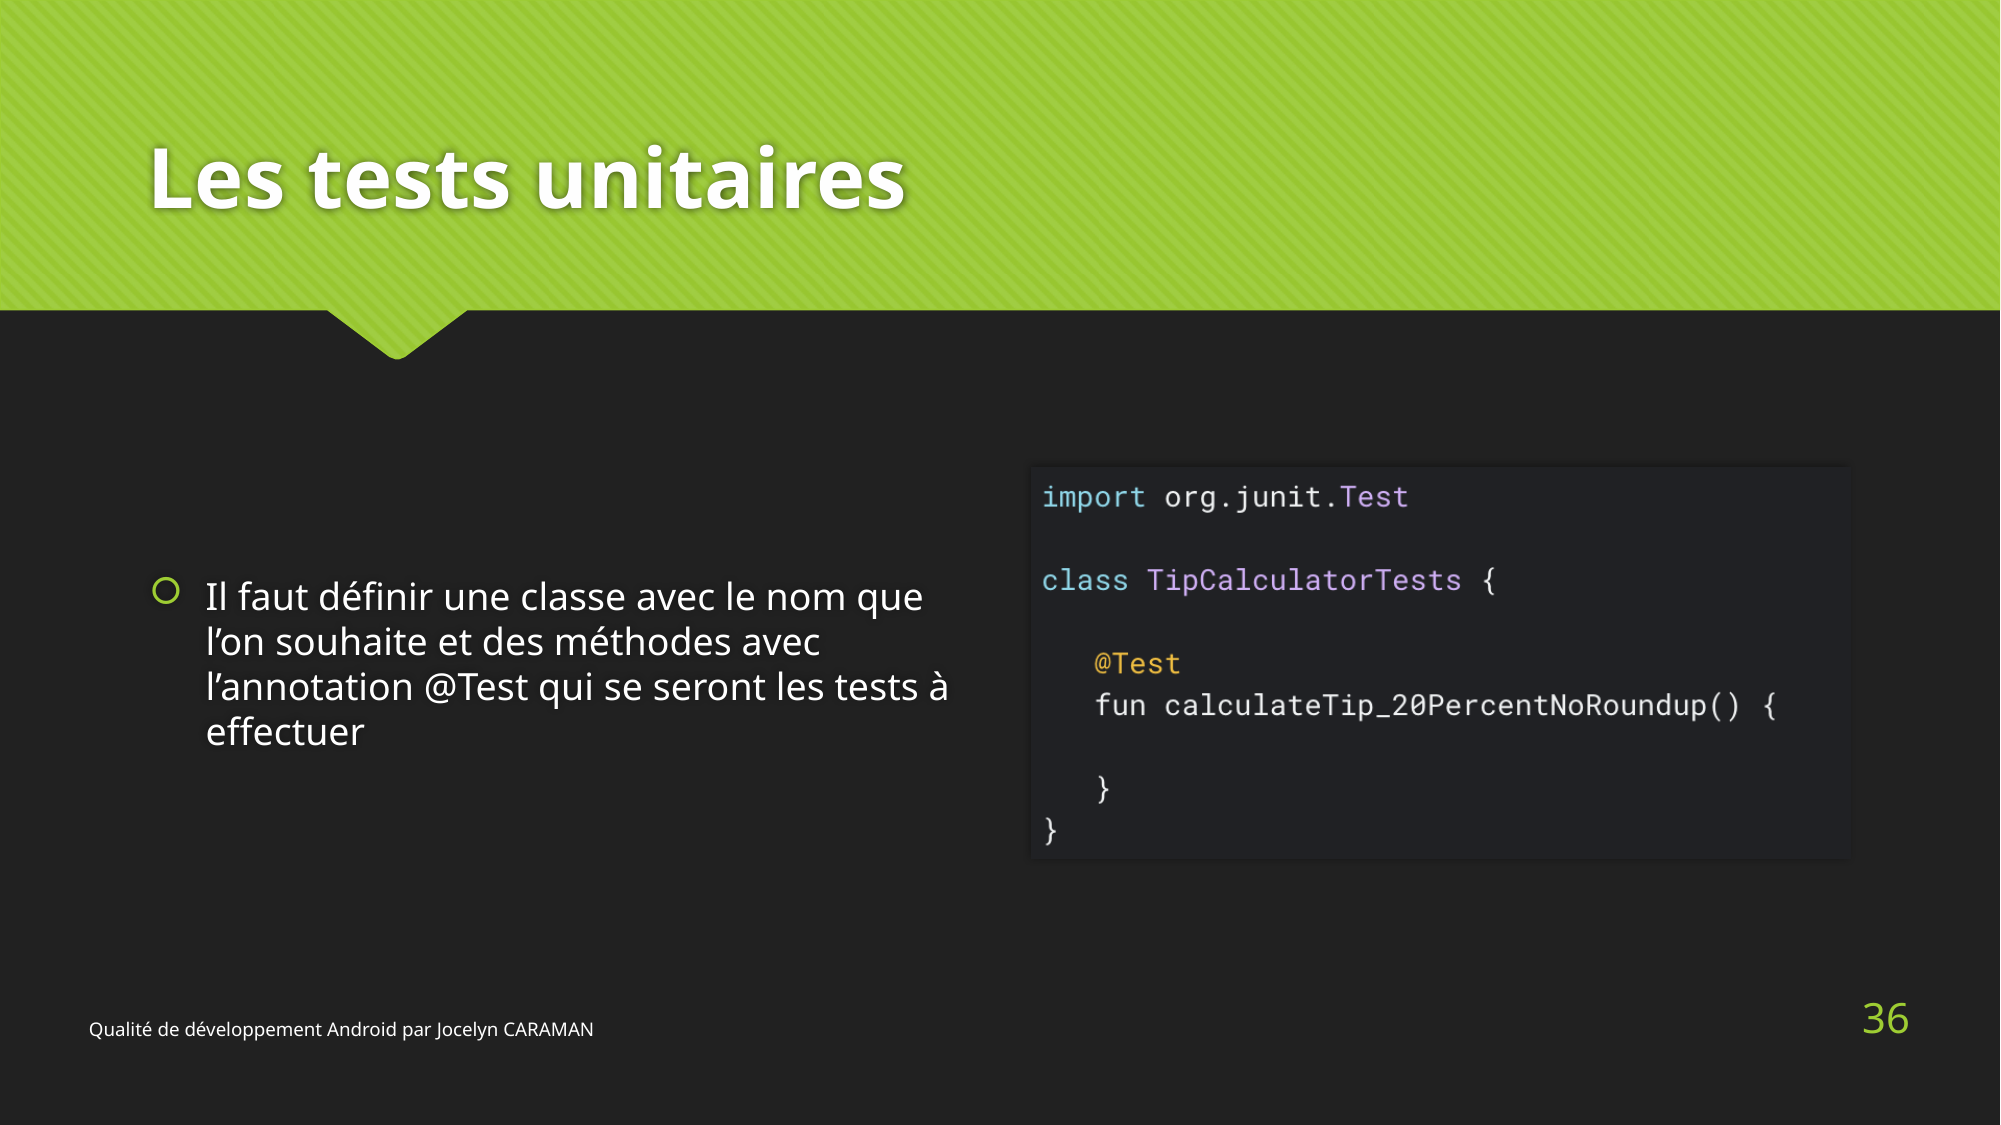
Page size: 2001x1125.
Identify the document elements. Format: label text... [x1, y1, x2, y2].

title Les tests unitaires [132, 73, 1868, 233]
footer Qualité de développement Android par Jocelyn CARAMAN [74, 991, 1493, 1051]
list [1031, 466, 1851, 859]
list Il faut définir une classe avec le nom que l’on souhaite et des méthodes avec l’annotation @Test qui se seront les tests à effectuer [134, 364, 985, 962]
slide_number 36 [1751, 970, 1926, 1051]
